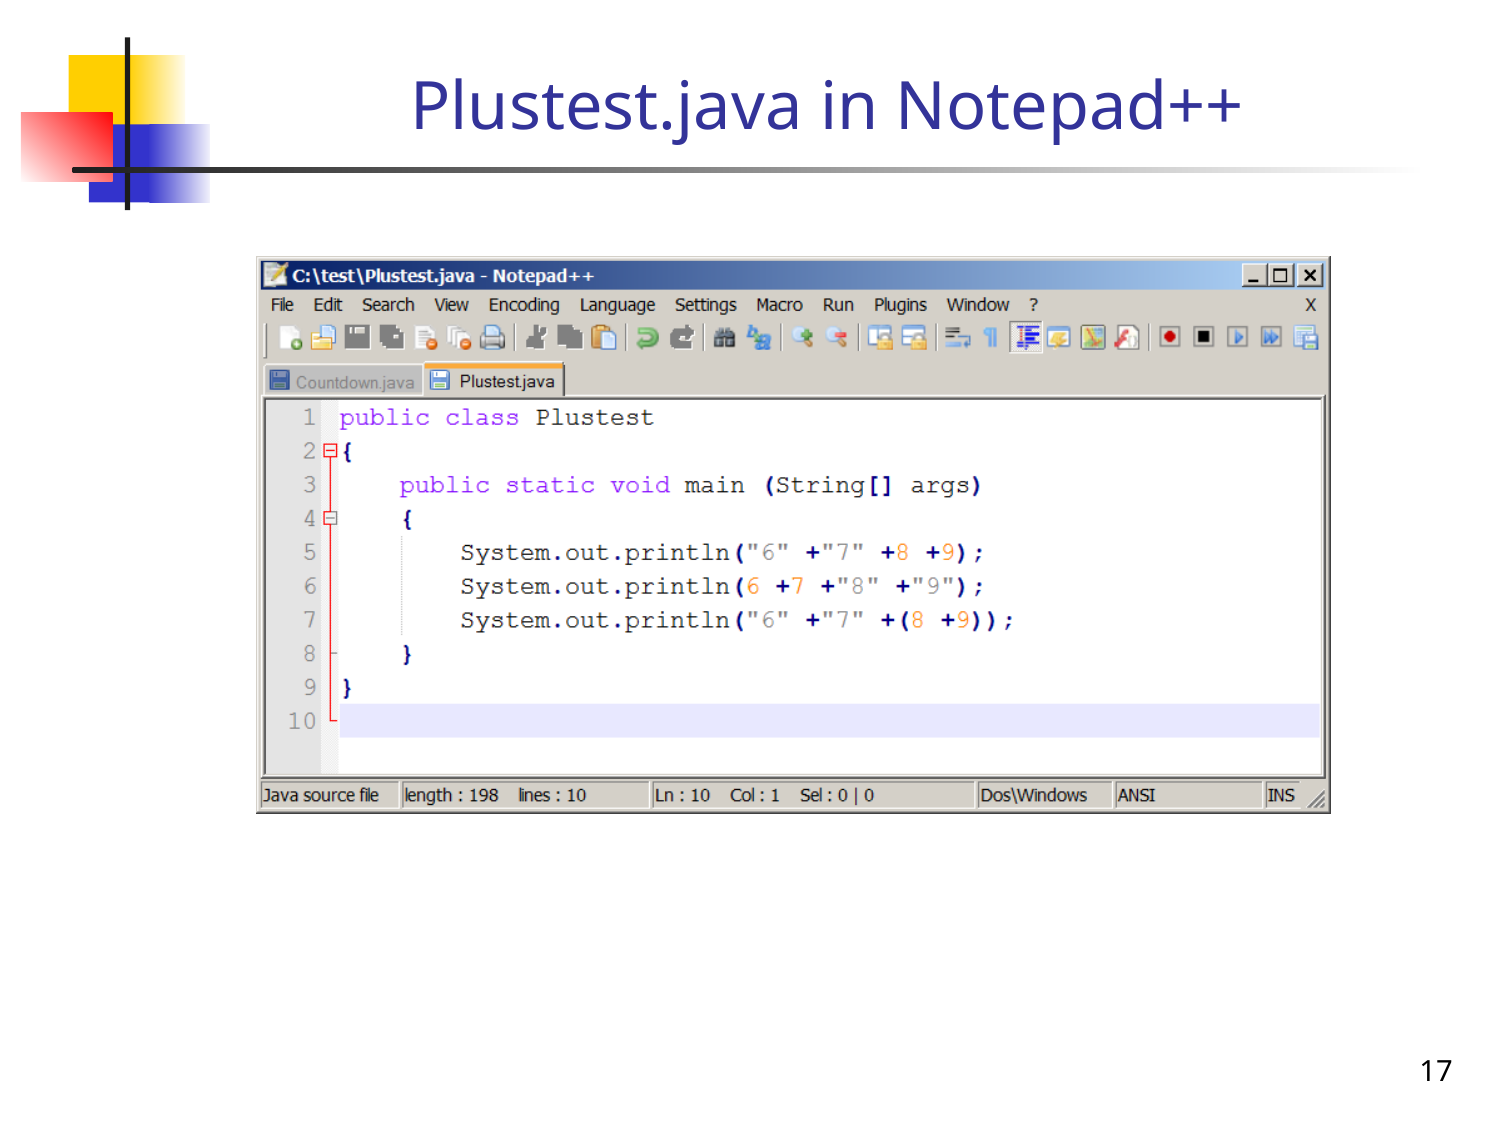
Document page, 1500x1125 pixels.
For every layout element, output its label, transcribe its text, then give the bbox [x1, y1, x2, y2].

slide_number 17 [1154, 1023, 1468, 1100]
title Plustest.java in Notepad++ [188, 35, 1468, 150]
picture [256, 255, 1331, 814]
